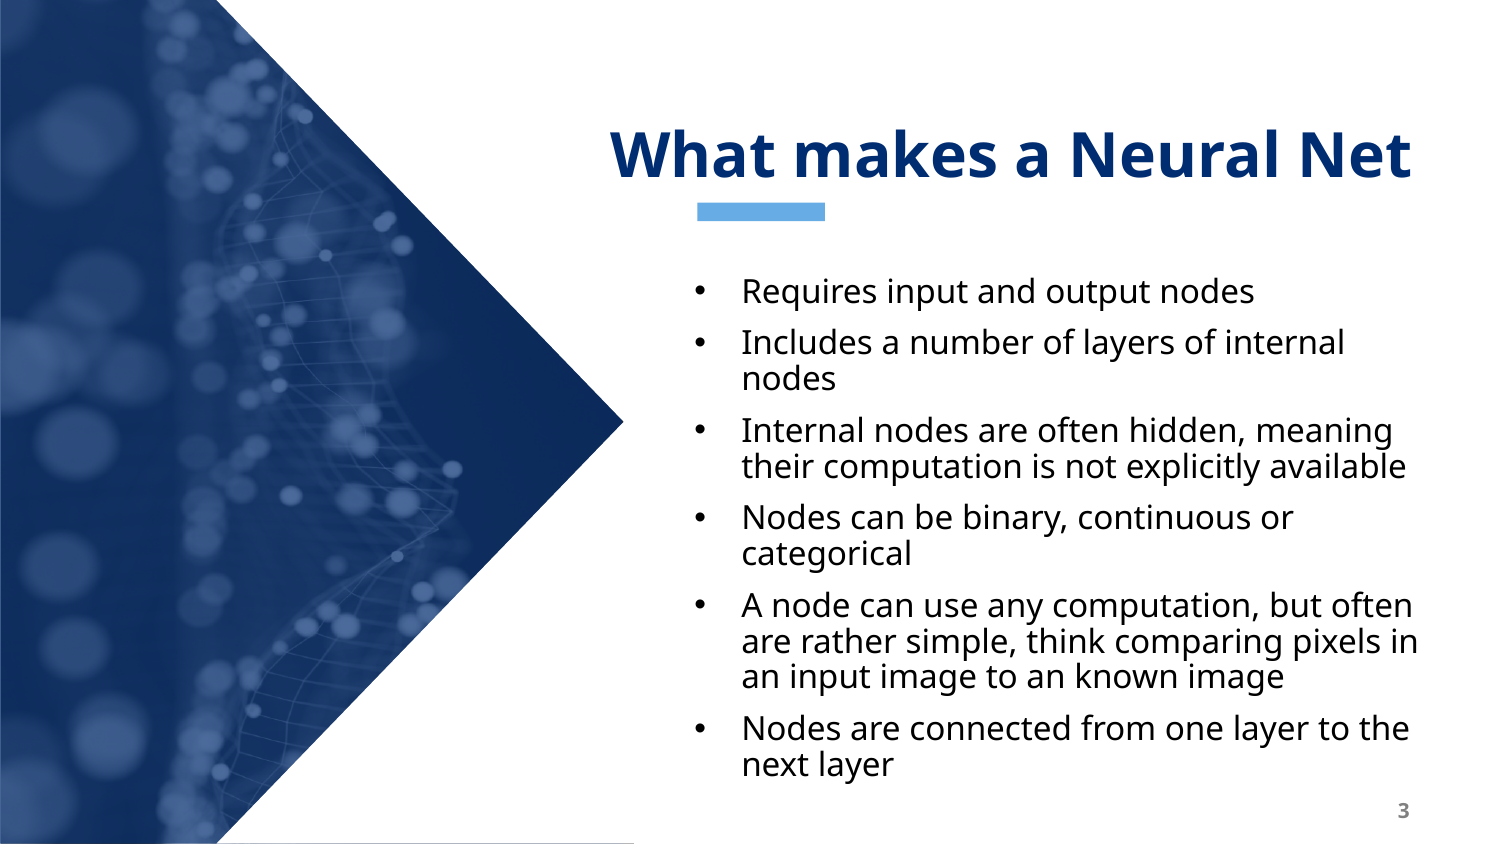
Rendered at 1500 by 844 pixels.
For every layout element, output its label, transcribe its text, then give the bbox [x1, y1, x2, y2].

list What makes a Neural Net [595, 116, 1448, 201]
list Requires input and output nodes Includes a number of layers of internal nodes Internal nodes are often hidden, meaning their computation is not explicitly available Nodes can be binary, continuous or categorical A node can use any computation, but often are rather simple, think comparing pixels in an input image to an known image Nodes are connected from one layer to the next layer [679, 267, 1448, 728]
